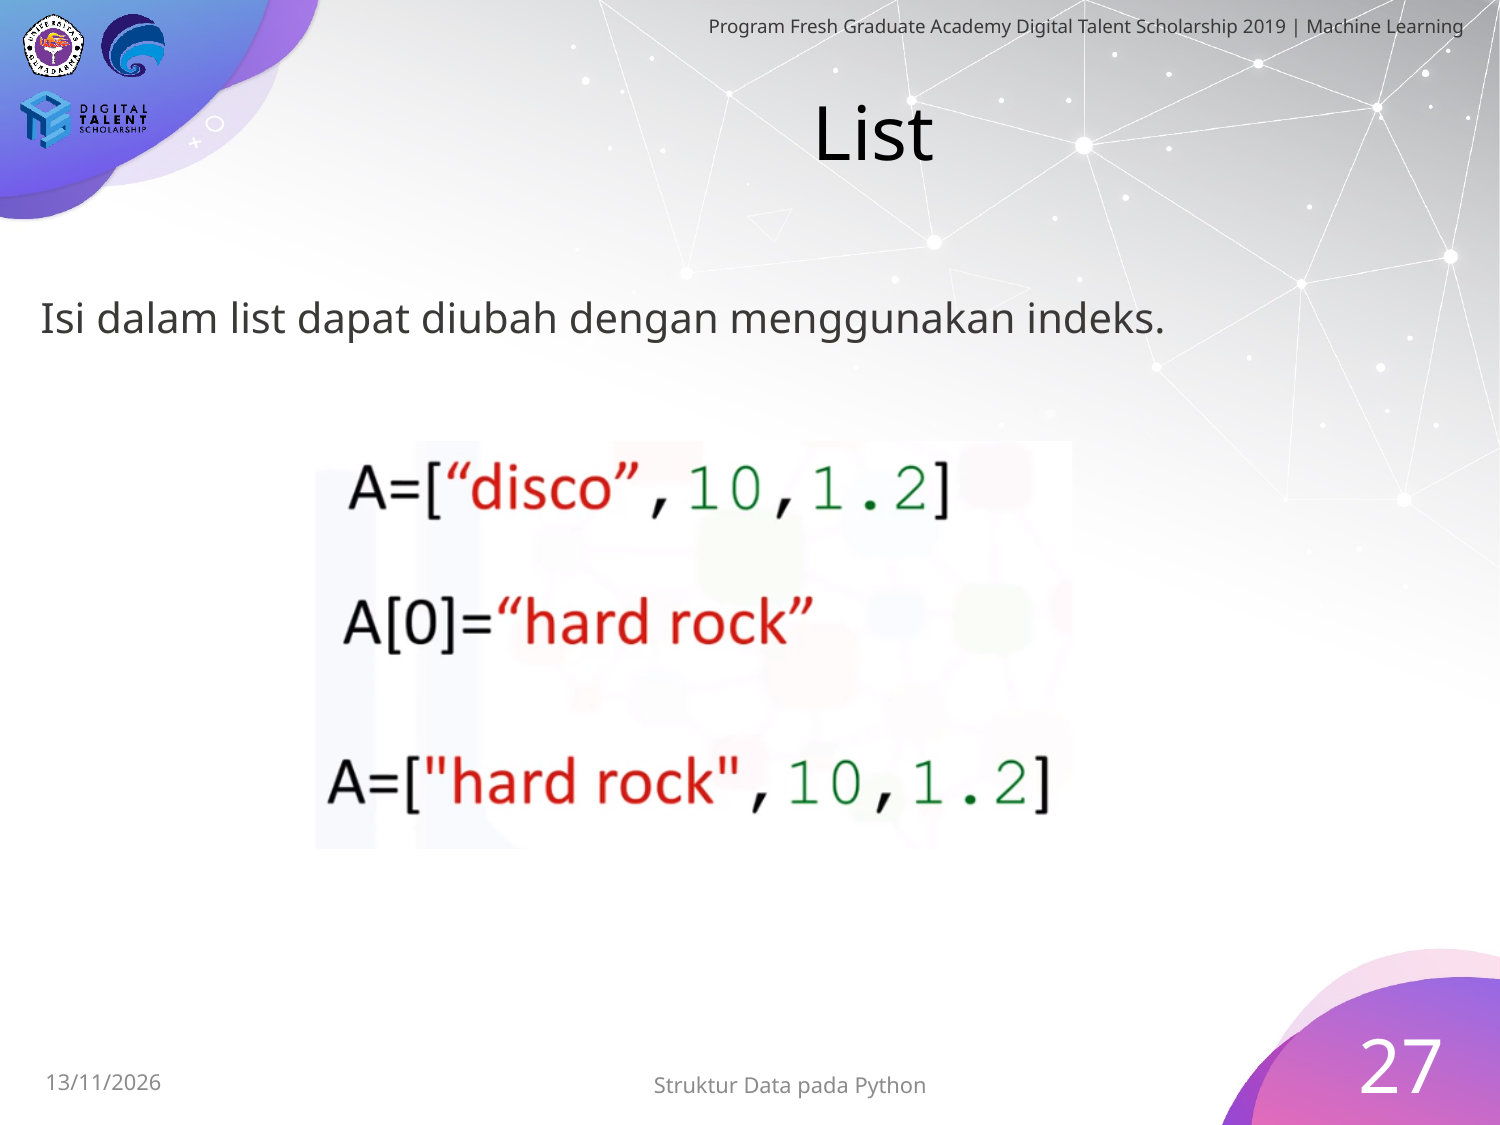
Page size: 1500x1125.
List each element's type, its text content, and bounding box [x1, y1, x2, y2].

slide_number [30, 1053, 272, 1114]
title List [271, 66, 1477, 207]
picture [0, 0, 1500, 1125]
text_box Isi dalam list dapat diubah dengan menggunakan indeks. [25, 252, 1472, 381]
footer Struktur Data pada Python [386, 1055, 1195, 1114]
slide_number 27 [1327, 1025, 1477, 1115]
